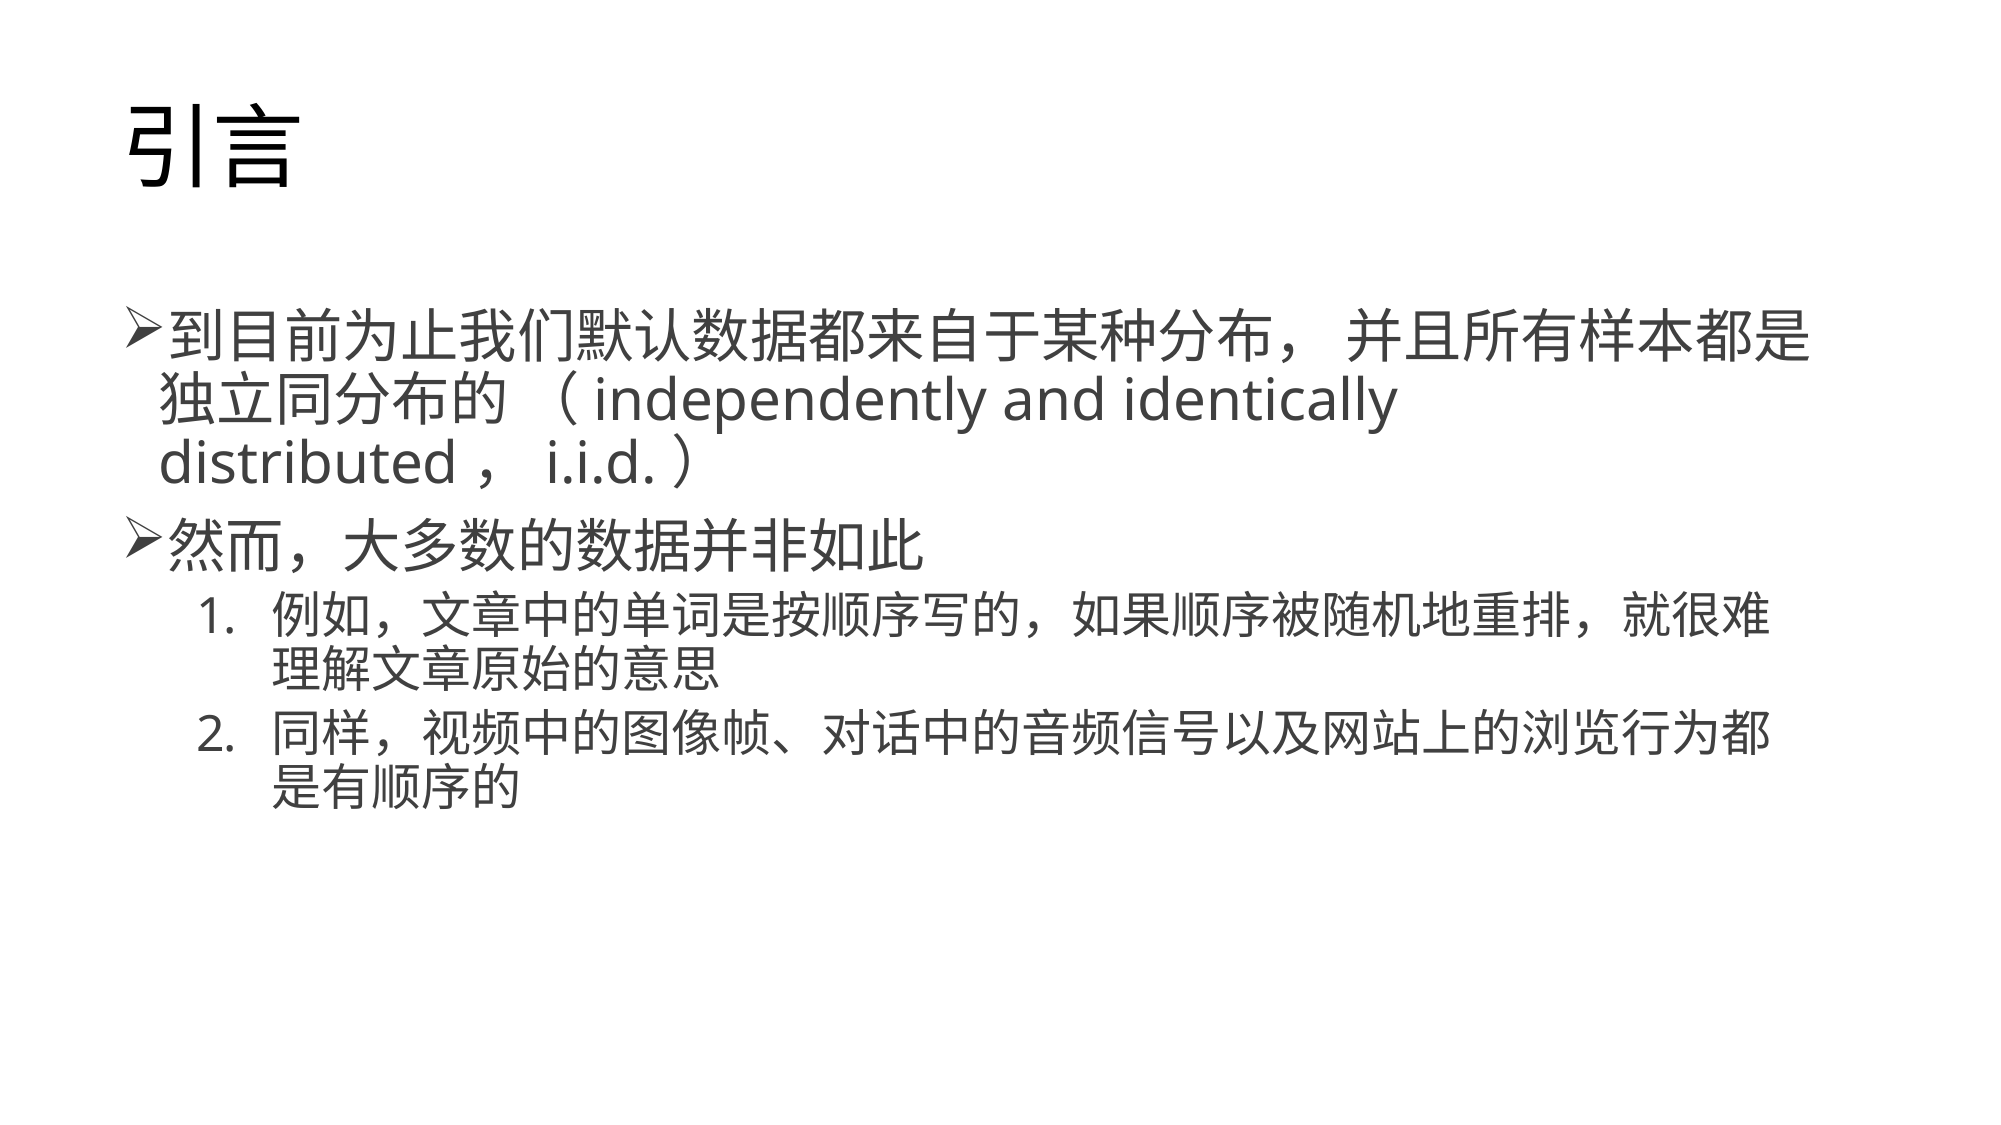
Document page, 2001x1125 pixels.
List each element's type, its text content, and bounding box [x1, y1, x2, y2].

list 到目前为止我们默认数据都来自于某种分布， 并且所有样本都是独立同分布的 （independently and identically distributed，i.i.d.） 然而，大多数的数据并非如此 例如，文章中的单词是按顺序写的，如果顺序被随机地重排，就很难理解文章原始的意思 同样，视频中的图像帧、对话中的音频信号以及网站上的浏览行为都是有顺序的 [106, 299, 1832, 1014]
title 引言 [106, 42, 1832, 260]
